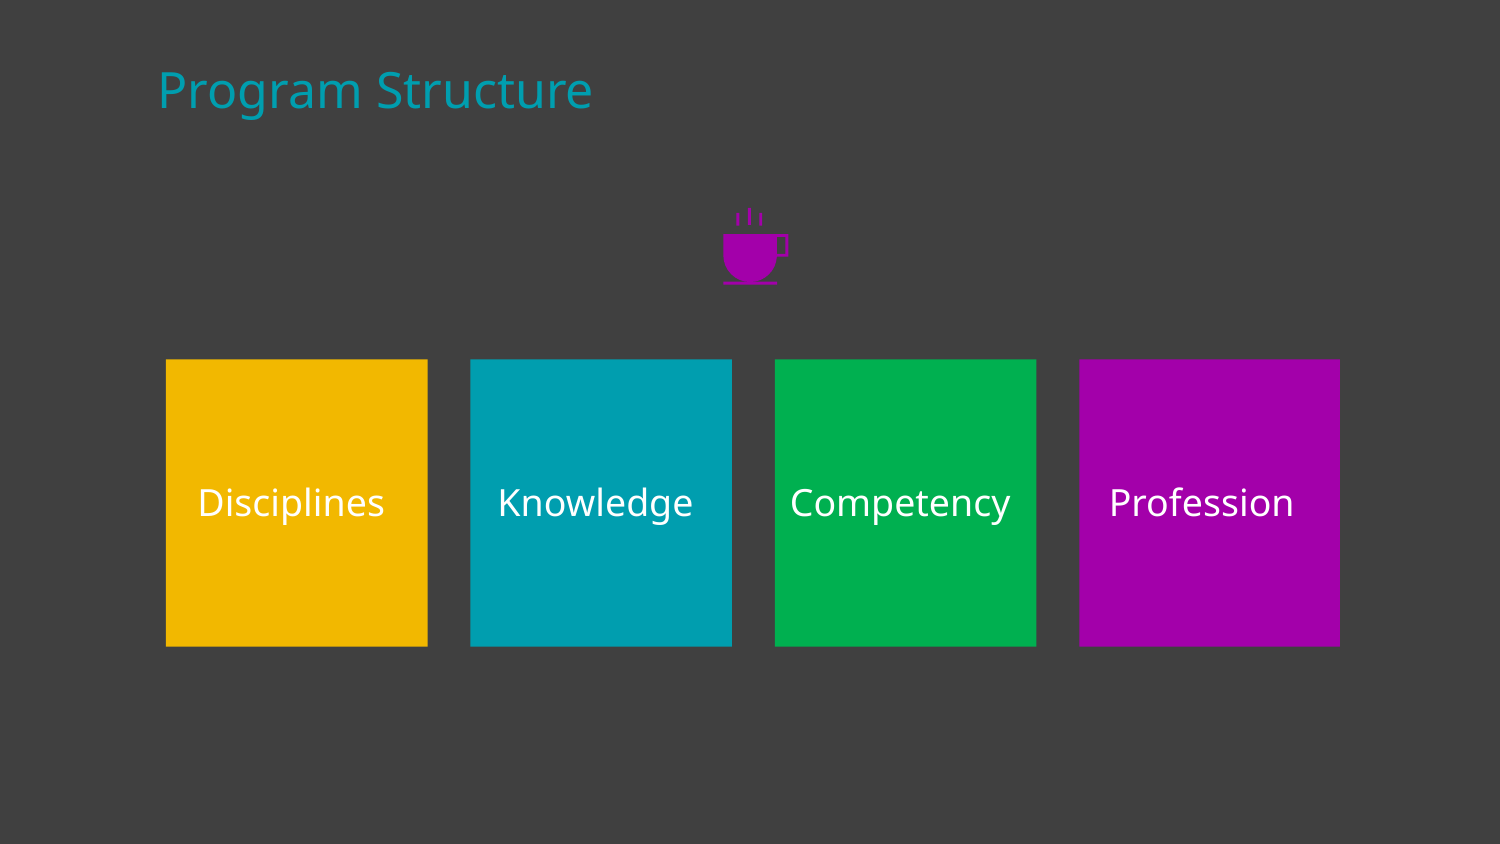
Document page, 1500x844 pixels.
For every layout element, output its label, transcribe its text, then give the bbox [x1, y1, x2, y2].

text_box [774, 359, 1037, 647]
text_box [470, 359, 732, 647]
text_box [723, 207, 789, 285]
text_box Competency [788, 484, 1013, 551]
text_box [1079, 359, 1340, 647]
text_box Program Structure [157, 58, 872, 134]
text_box [165, 359, 428, 647]
text_box Knowledge [483, 484, 708, 551]
text_box Profession [1089, 484, 1314, 551]
text_box Disciplines [179, 484, 404, 551]
